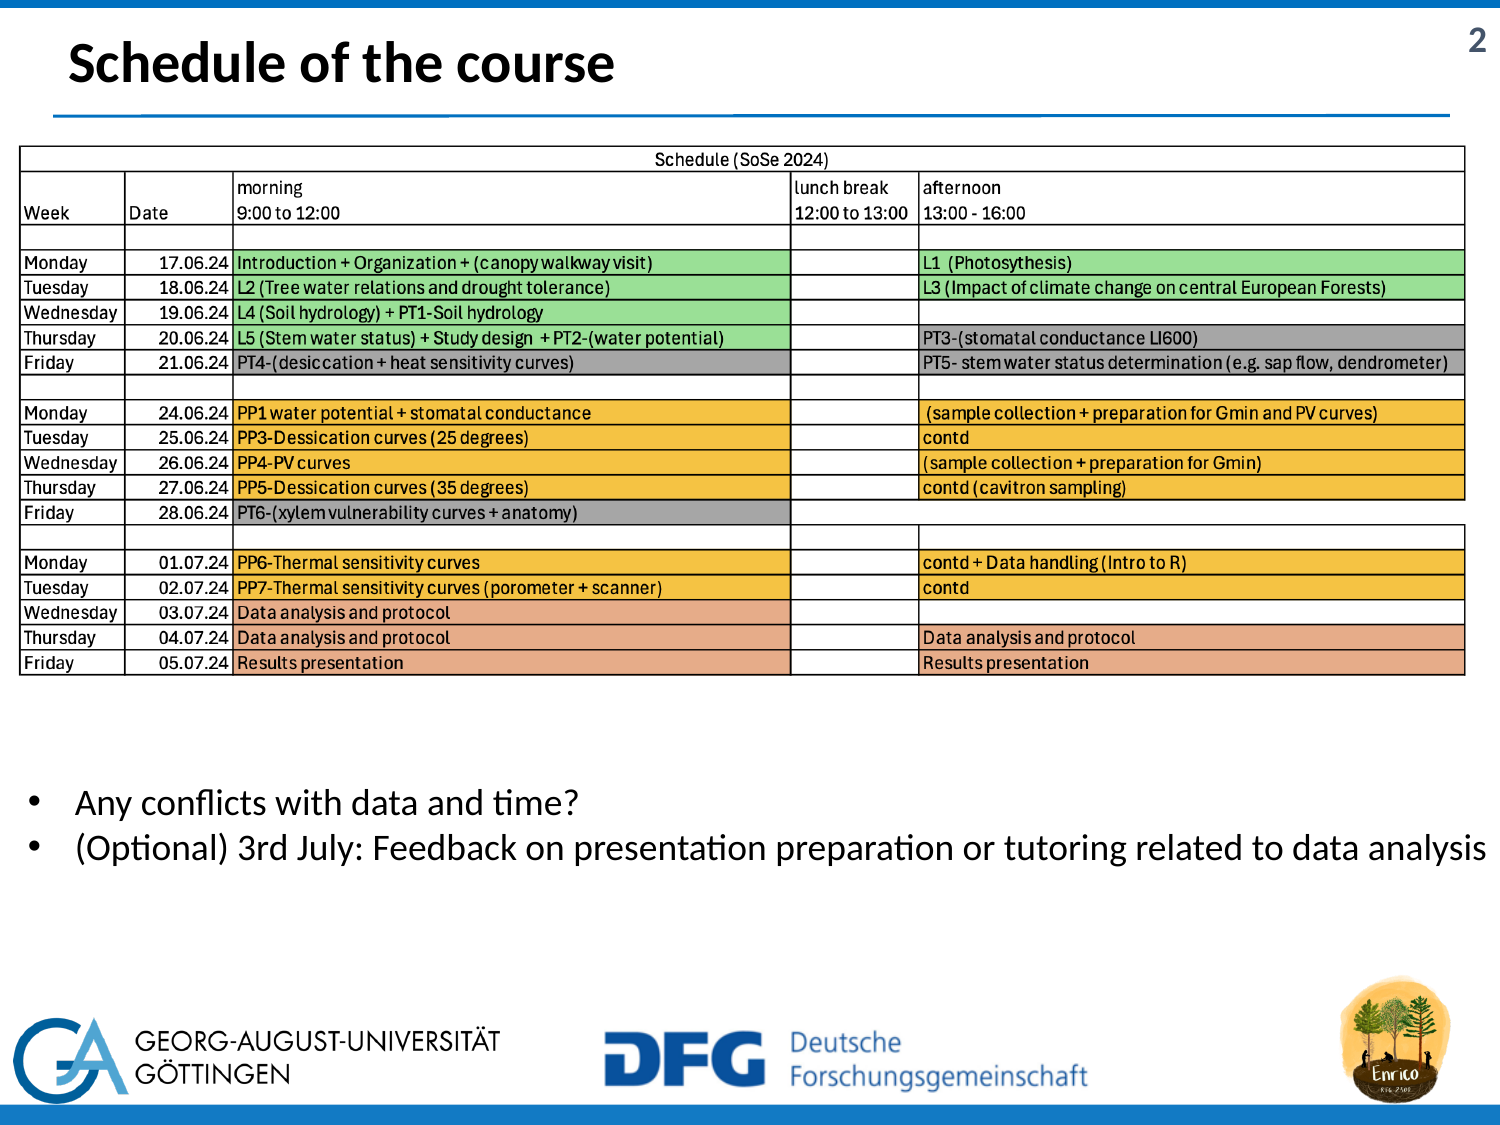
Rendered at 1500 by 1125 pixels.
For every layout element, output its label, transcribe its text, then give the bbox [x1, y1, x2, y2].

title Schedule of the course [53, 11, 1090, 115]
text_box Any conflicts with data and time? (Optional) 3rd July: Feedback on presentation preparation or tutoring related to data analysis [13, 770, 1500, 876]
picture [603, 1028, 1090, 1094]
picture [1338, 974, 1451, 1104]
slide_number 2 [1164, 8, 1500, 68]
picture [13, 137, 1473, 686]
picture [13, 1017, 500, 1104]
